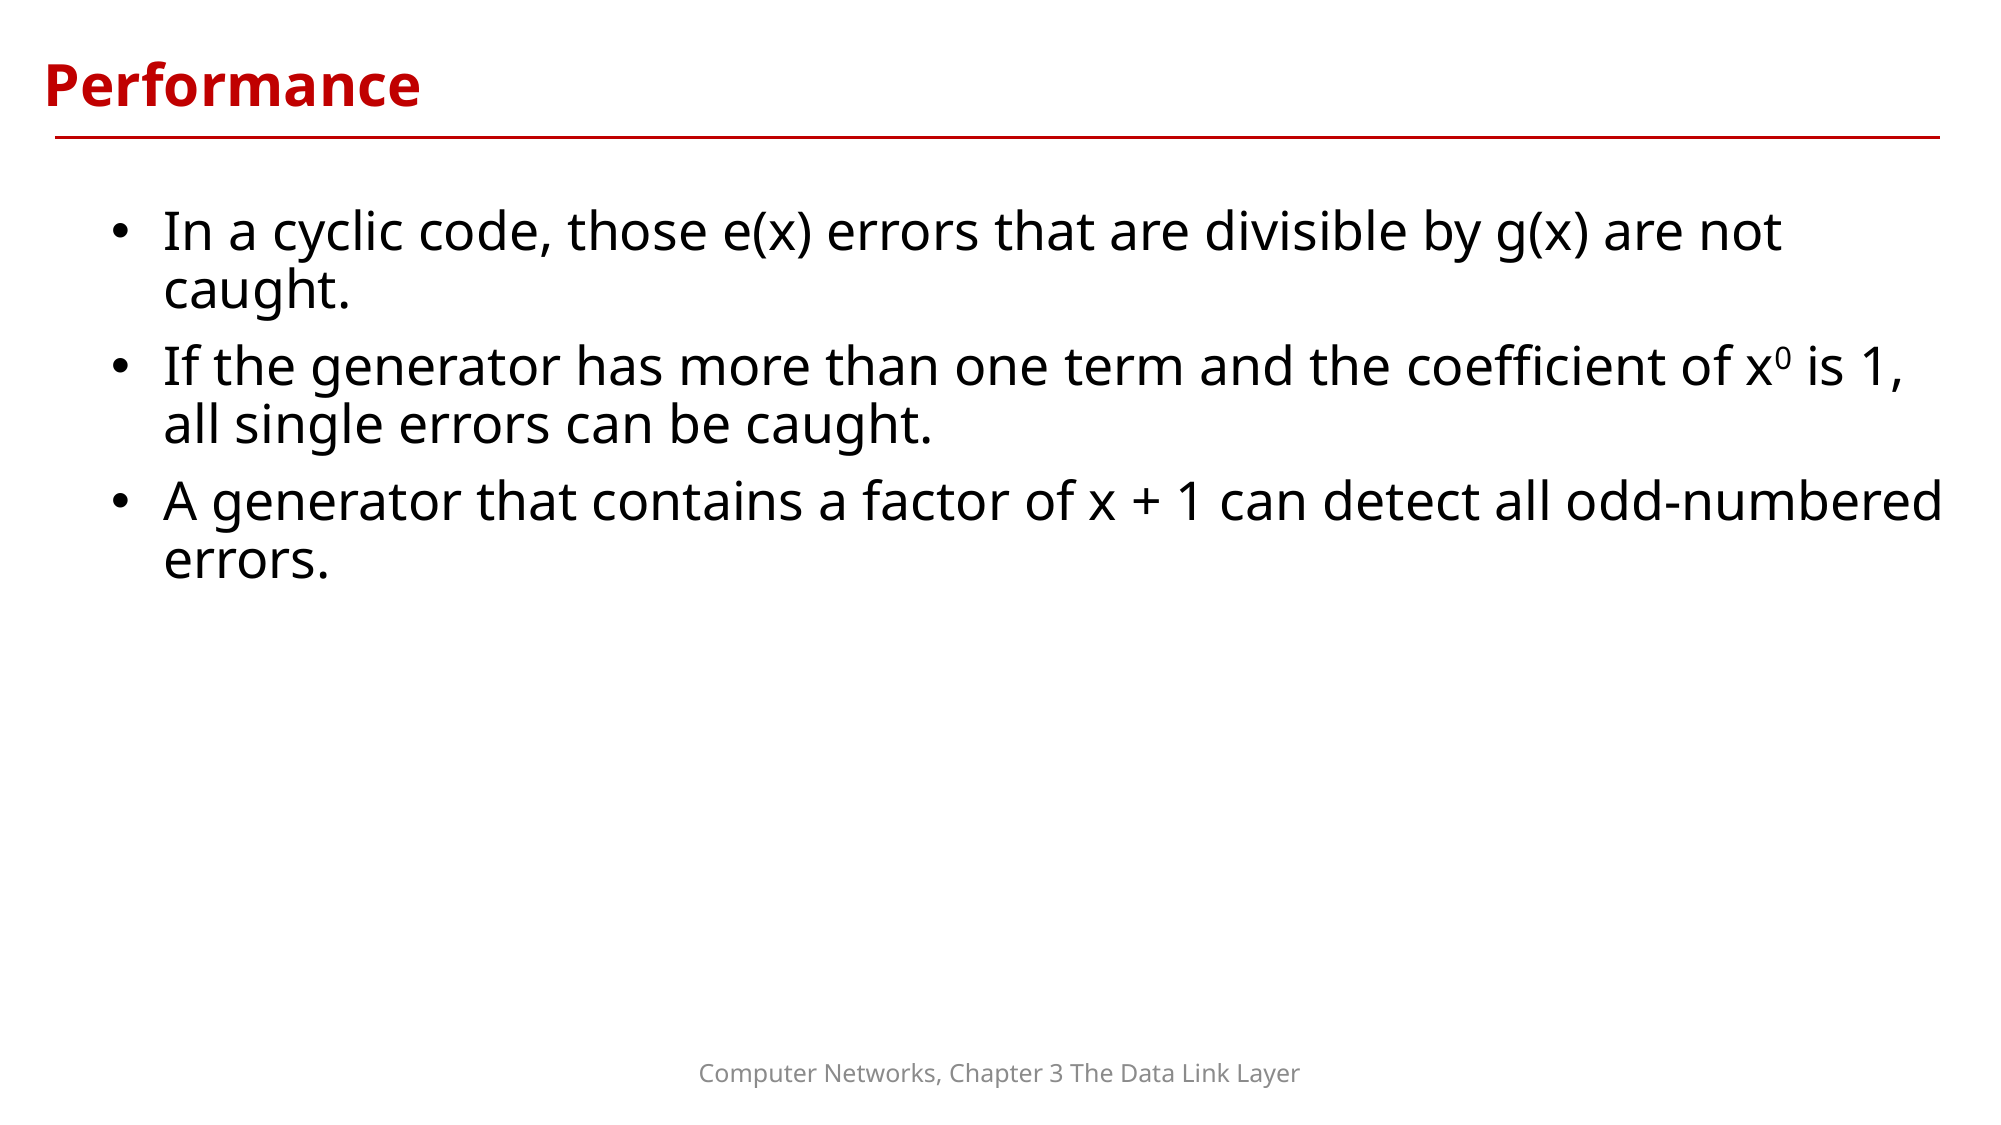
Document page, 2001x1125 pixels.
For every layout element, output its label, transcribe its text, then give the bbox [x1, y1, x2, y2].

list In a cyclic code, those e(x) errors that are divisible by g(x) are not caught. If the generator has more than one term and the coefficient of x0 is 1, all single errors can be caught. A generator that contains a factor of x + 1 can detect all odd-numbered errors. [96, 197, 1965, 601]
footer Computer Networks, Chapter 3 The Data Link Layer [662, 1042, 1338, 1103]
text_box Performance [29, 40, 988, 126]
